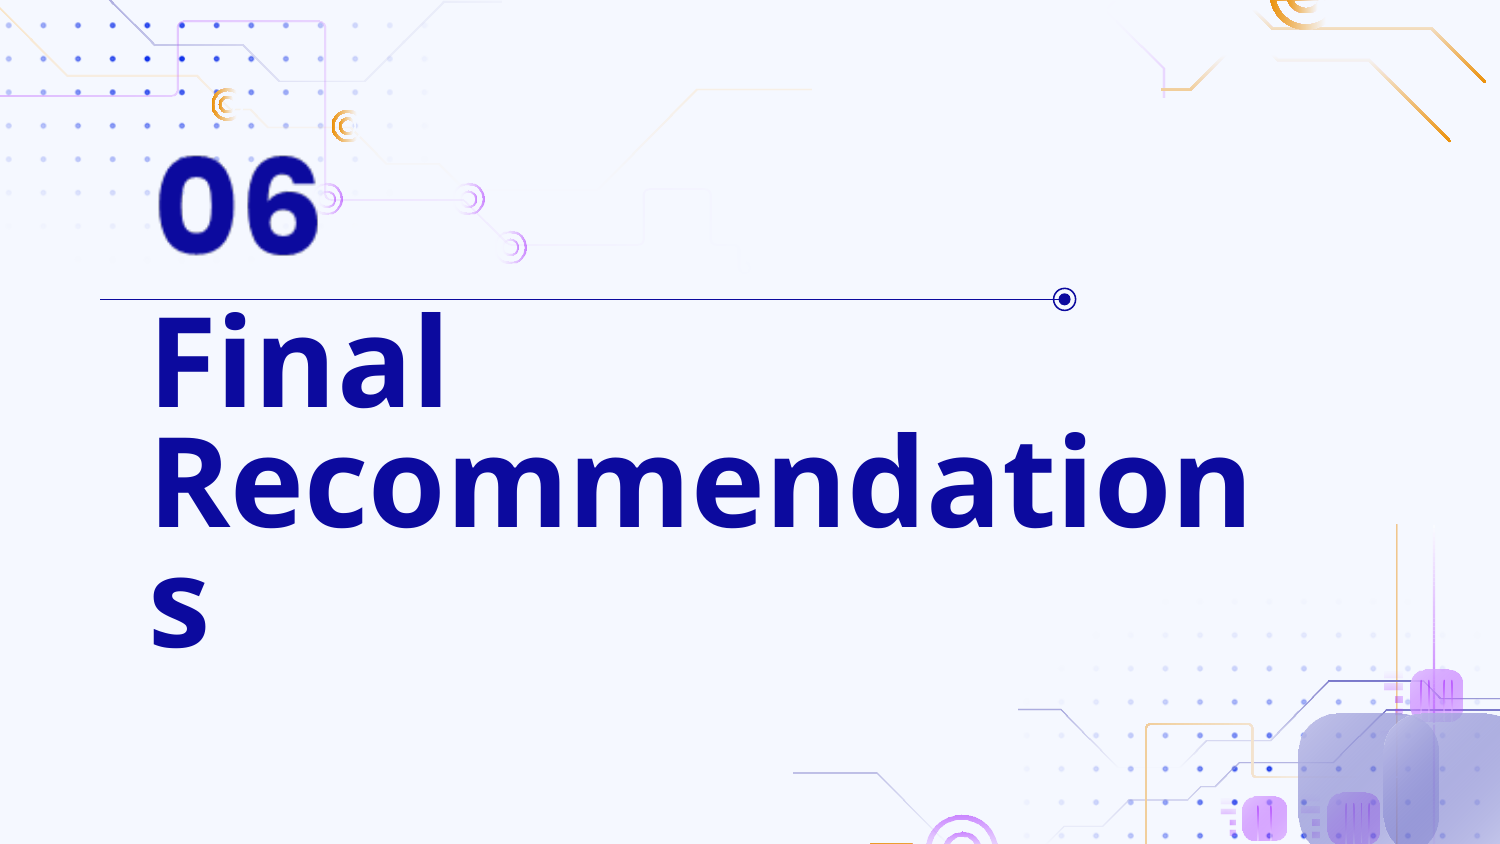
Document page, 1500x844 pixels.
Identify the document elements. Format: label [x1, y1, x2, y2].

text_box [495, 288, 1076, 311]
picture [73, 91, 490, 375]
text_box [749, 371, 1500, 844]
text_box [0, 0, 813, 617]
